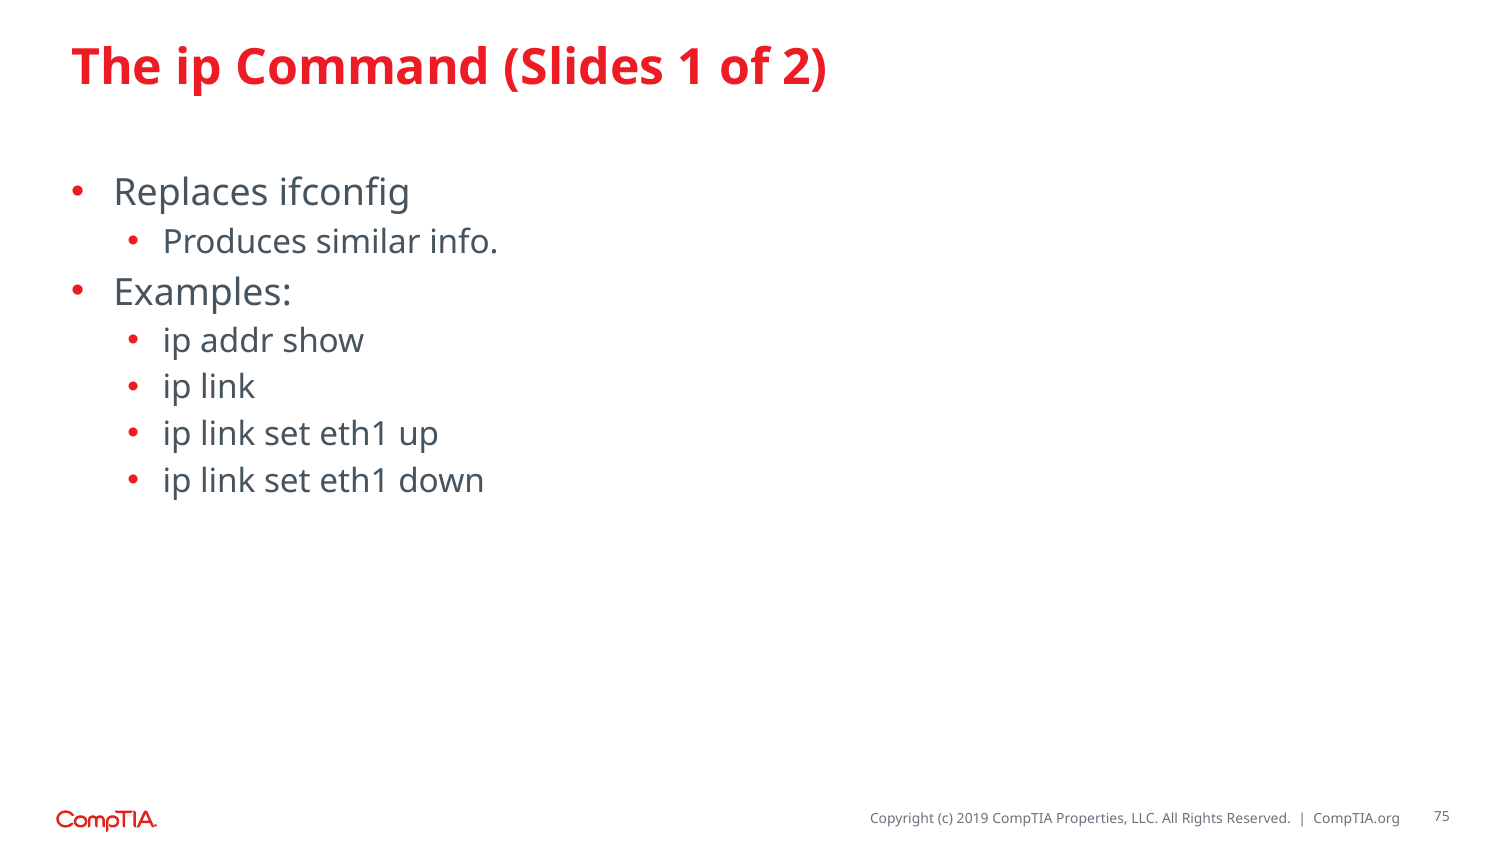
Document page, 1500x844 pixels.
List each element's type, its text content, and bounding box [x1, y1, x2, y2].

title The ip Command (Slides 1 of 2) [56, 12, 1444, 117]
list Replaces ifconfig Produces similar info. Examples: ip addr show ip link ip link set eth1 up ip link set eth1 down [56, 160, 1444, 746]
slide_number 75 [1407, 800, 1450, 835]
